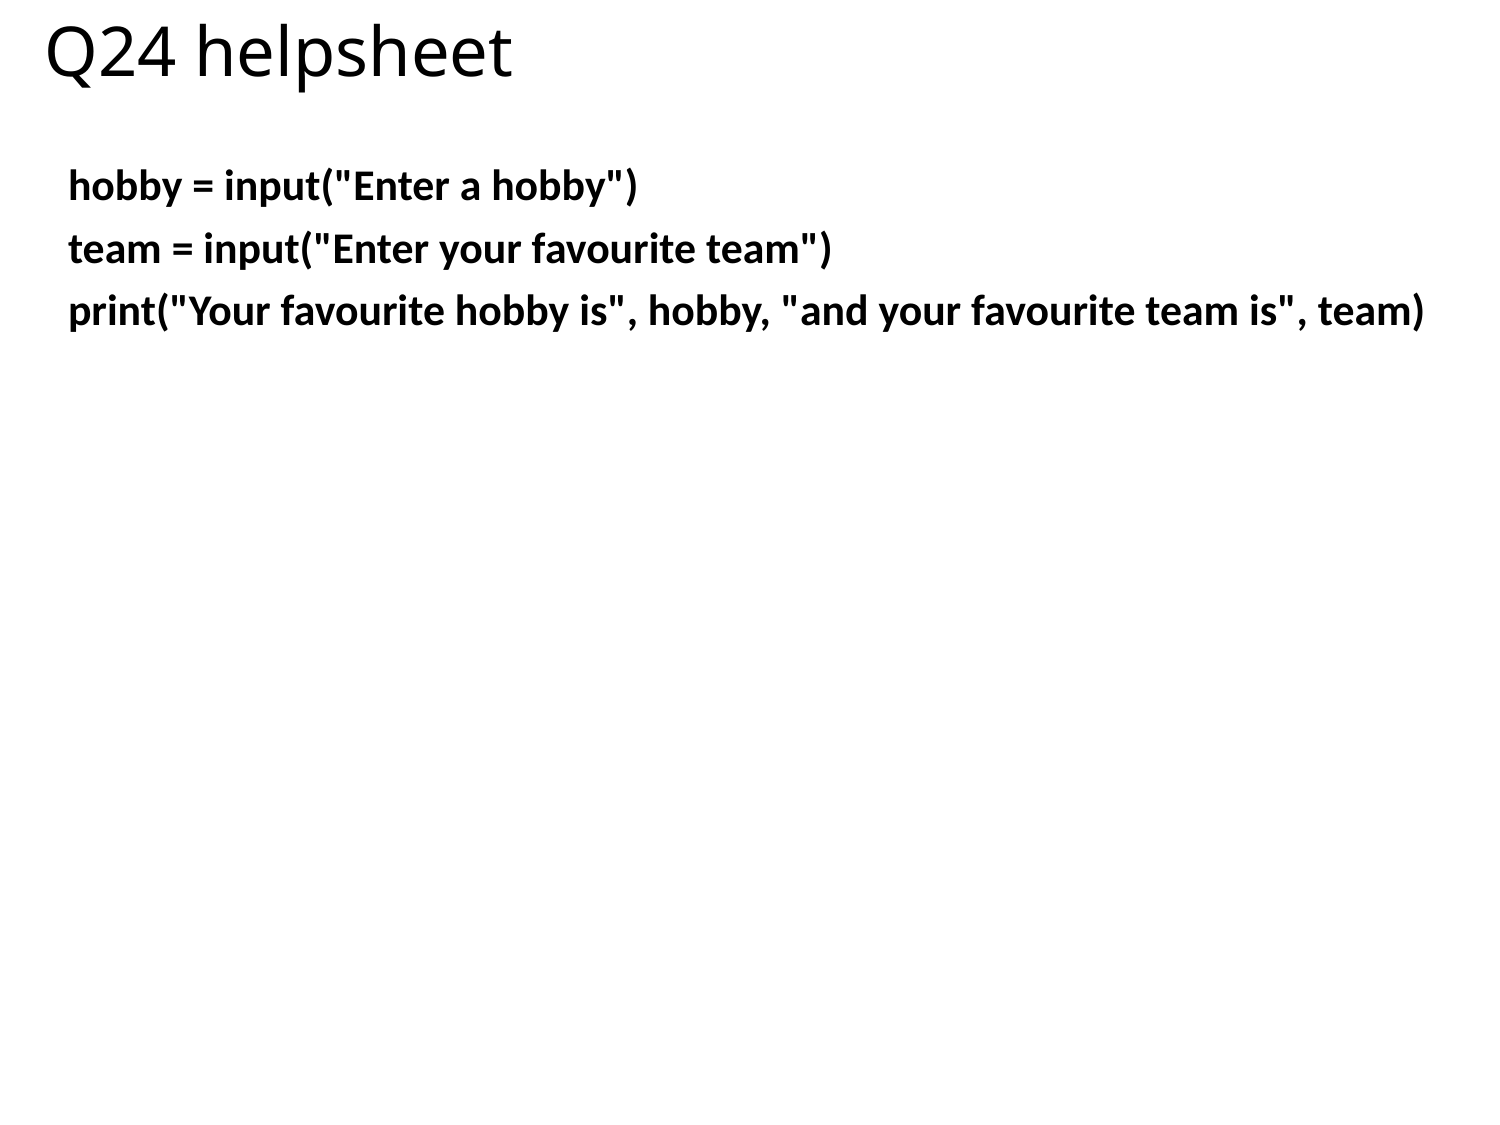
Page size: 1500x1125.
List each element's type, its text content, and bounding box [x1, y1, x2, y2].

title Q24 helpsheet [29, 0, 1380, 148]
list hobby = input("Enter a hobby") team = input("Enter your favourite team") print("Your favourite hobby is", hobby, "and your favourite team is", team) [53, 19, 1495, 976]
